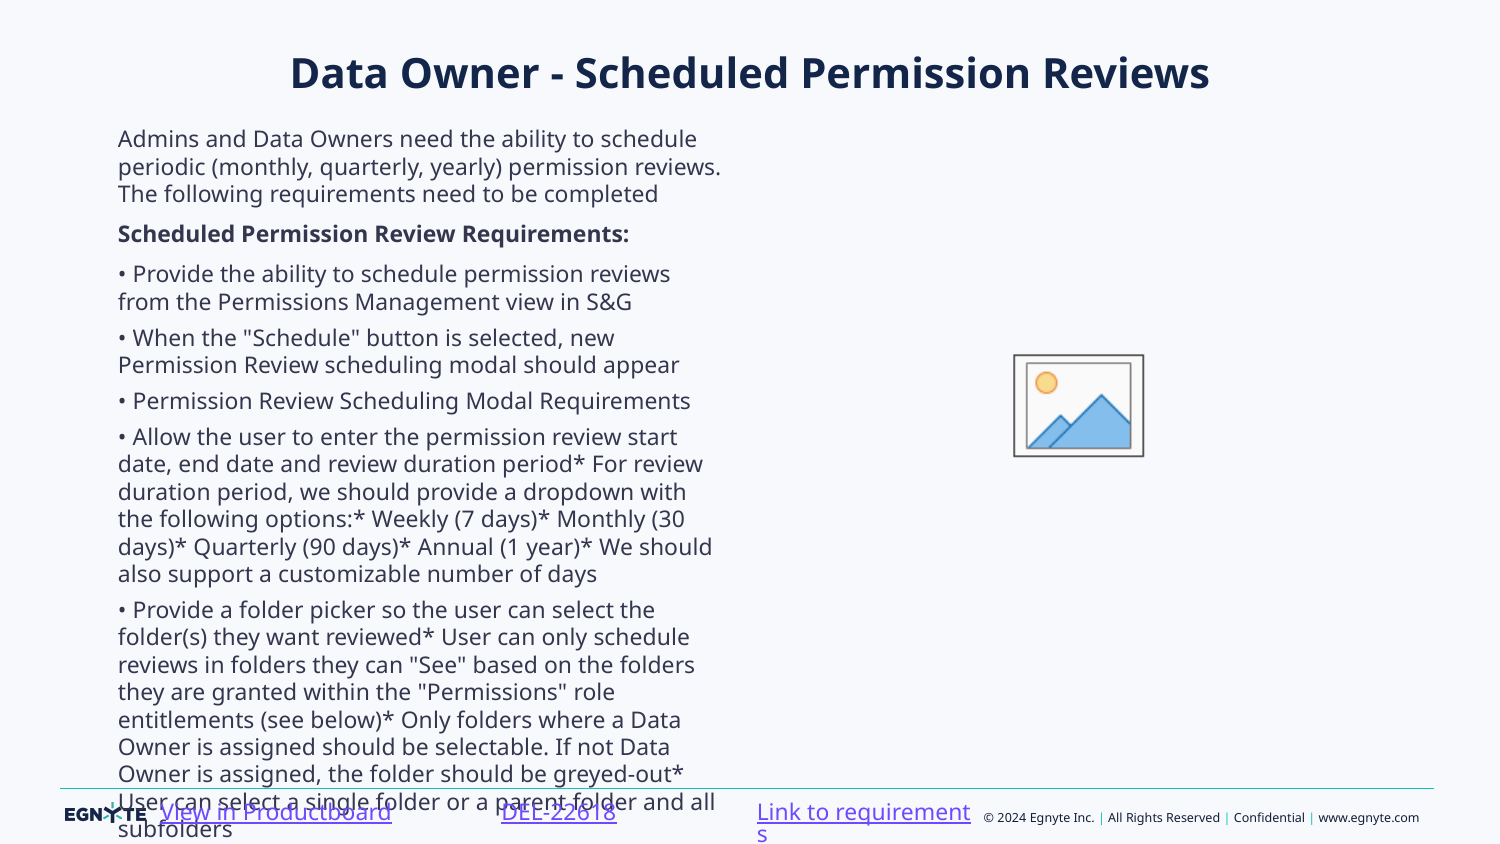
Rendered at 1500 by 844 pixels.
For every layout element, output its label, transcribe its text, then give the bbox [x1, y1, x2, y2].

title Data Owner - Scheduled Permission Reviews [103, 44, 1397, 106]
list Admins and Data Owners need the ability to schedule periodic (monthly, quarterly, yearly) permission reviews. The following requirements need to be completed Scheduled Permission Review Requirements: • Provide the ability to schedule permission reviews from the Permissions Management view in S&G • When the "Schedule" button is selected, new Permission Review scheduling modal should appear • Permission Review Scheduling Modal Requirements • Allow the user to enter the permission review start date, end date and review duration period* For review duration period, we should provide a dropdown with the following options:* Weekly (7 days)* Monthly (30 days)* Quarterly (90 days)* Annual (1 year)* We should also support a customizable number of days • Provide a folder picker so the user can select the folder(s) they want reviewed* User can only schedule reviews in folders they can "See" based on the folders they are granted within the "Permissions" role entitlements (see below)* Only folders where a Data Owner is assigned should be selectable. If not Data Owner is assigned, the folder should be greyed-out* User can select a single folder or a parent folder and all subfolders • If a folder doesn't have a Data Owner assigned (folder is greyed-out), we should allow the user to add a Data Owner.* If "Add Data Owner" is selected the existing add Data Owner should appear and allow the user to assign a Data Owner* When the Add Data Owner modal opens, it should be defaulted to the source and folder the user chose to add the Data Owner* Once the Data Owner is added and saved, the user should be sent back to the "Permission Review Scheduling Modal" to schedule the periodic review for the selected folder* If the user decides not to add the Data Owner, he user should be sent back to the "Permission Review Scheduling Modal" • Allow user to save the periodic review • MixPanel Requirements • TBD • Audit Requirements • TBD Role Entitlement Requirements: • Add a new Permissions role entitlement named "Schedule Periodic permission reviews ". • Schedule Periodic permission reviews (checkbox) • By default, the box should be checked (entitled) for the Admin role only. All other roles should have this box unchecked (not entitled) • If the "Schedule Periodic permission reviews " the "View and Manage Permission Reviews" role entitlement should automatically be entitled to the role.* Any user granted this entitlement should only be able to see/view and manage permission reviews they have "Requested" or been "Assigned to" • Any user granted this entitlement should be able to schedule permission reviews from within the permission review management view (not from from the permission browser)* They should only see content sources they have access to • A user can only schedule reviews in folders they can "See" based on the folders they are granted within the "Permissions" role entitlements (see below) Folder Restrictions based on Permission view Entitlements: !image-2023-05-05-15-31-49-655.png! Initial UX Mockups: !image-2023-05-05-16-05-39-950.png! https://balsamiq.cloud/so1iw4d/pl1wjlw/r2278 Final UX Design: • TBD [103, 117, 741, 693]
list Link to requirements [742, 790, 997, 835]
list View in Productboard [145, 790, 486, 835]
picture [65, 802, 145, 823]
list DEL-22618 [486, 790, 741, 835]
picture [761, 119, 1397, 693]
